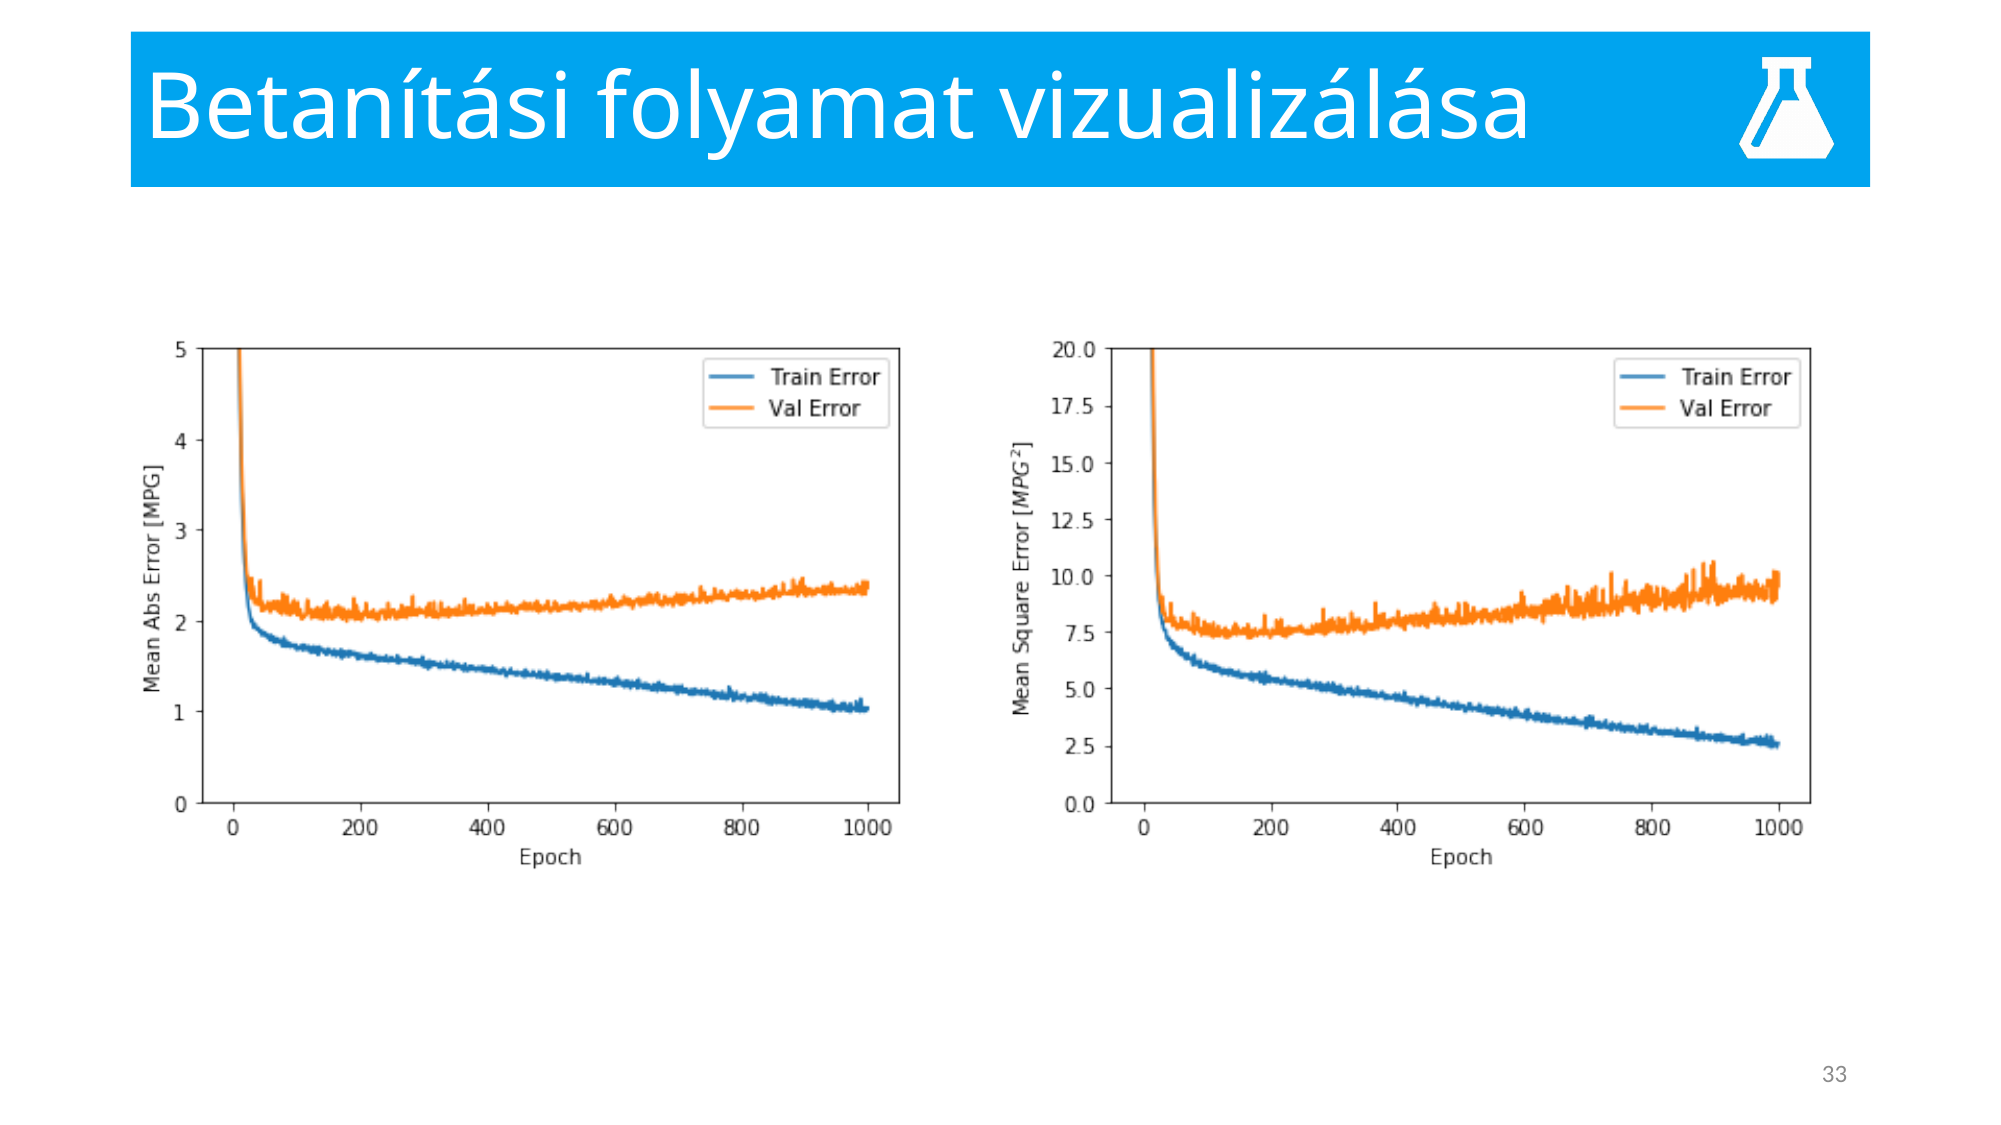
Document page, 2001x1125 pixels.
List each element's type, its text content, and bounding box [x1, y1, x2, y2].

title Betanítási folyamat vizualizálása [129, 31, 1701, 187]
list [129, 327, 922, 882]
picture [1740, 58, 1833, 158]
slide_number 33 [1412, 1042, 1863, 1103]
picture [994, 327, 1831, 882]
